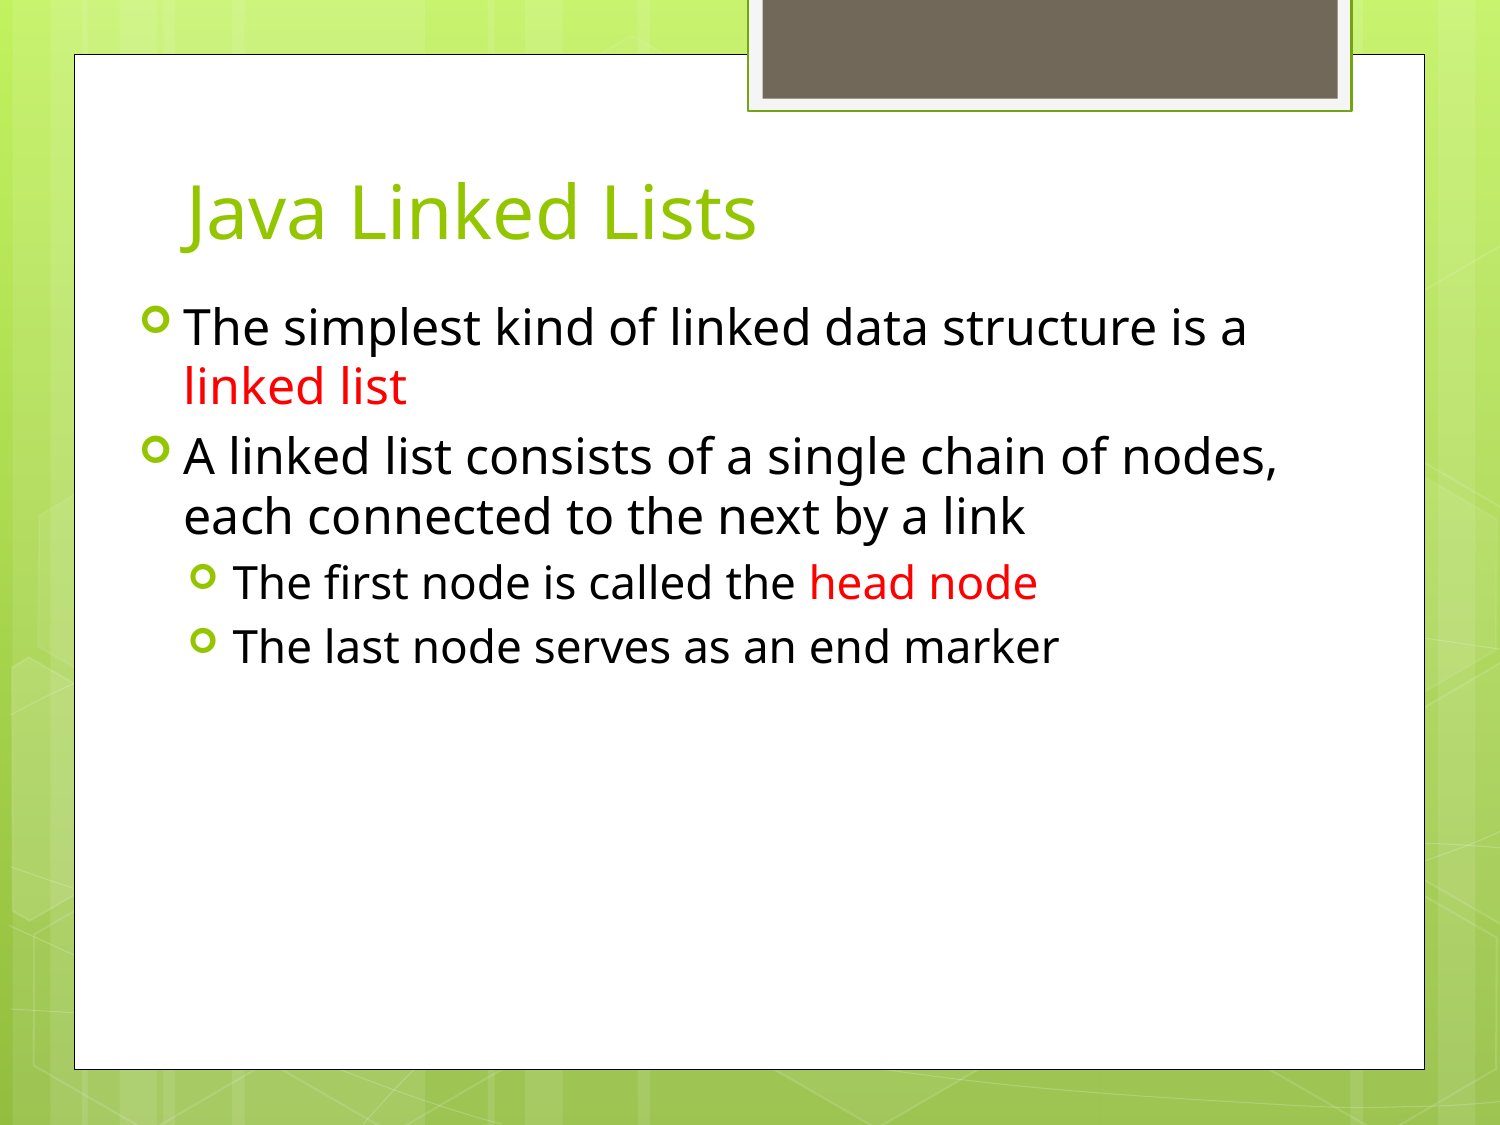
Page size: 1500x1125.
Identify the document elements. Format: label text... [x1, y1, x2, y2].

list The simplest kind of linked data structure is a linked list A linked list consists of a single chain of nodes, each connected to the next by a link The first node is called the head node The last node serves as an end marker [112, 287, 1388, 1063]
title Java Linked Lists [171, 75, 1324, 263]
